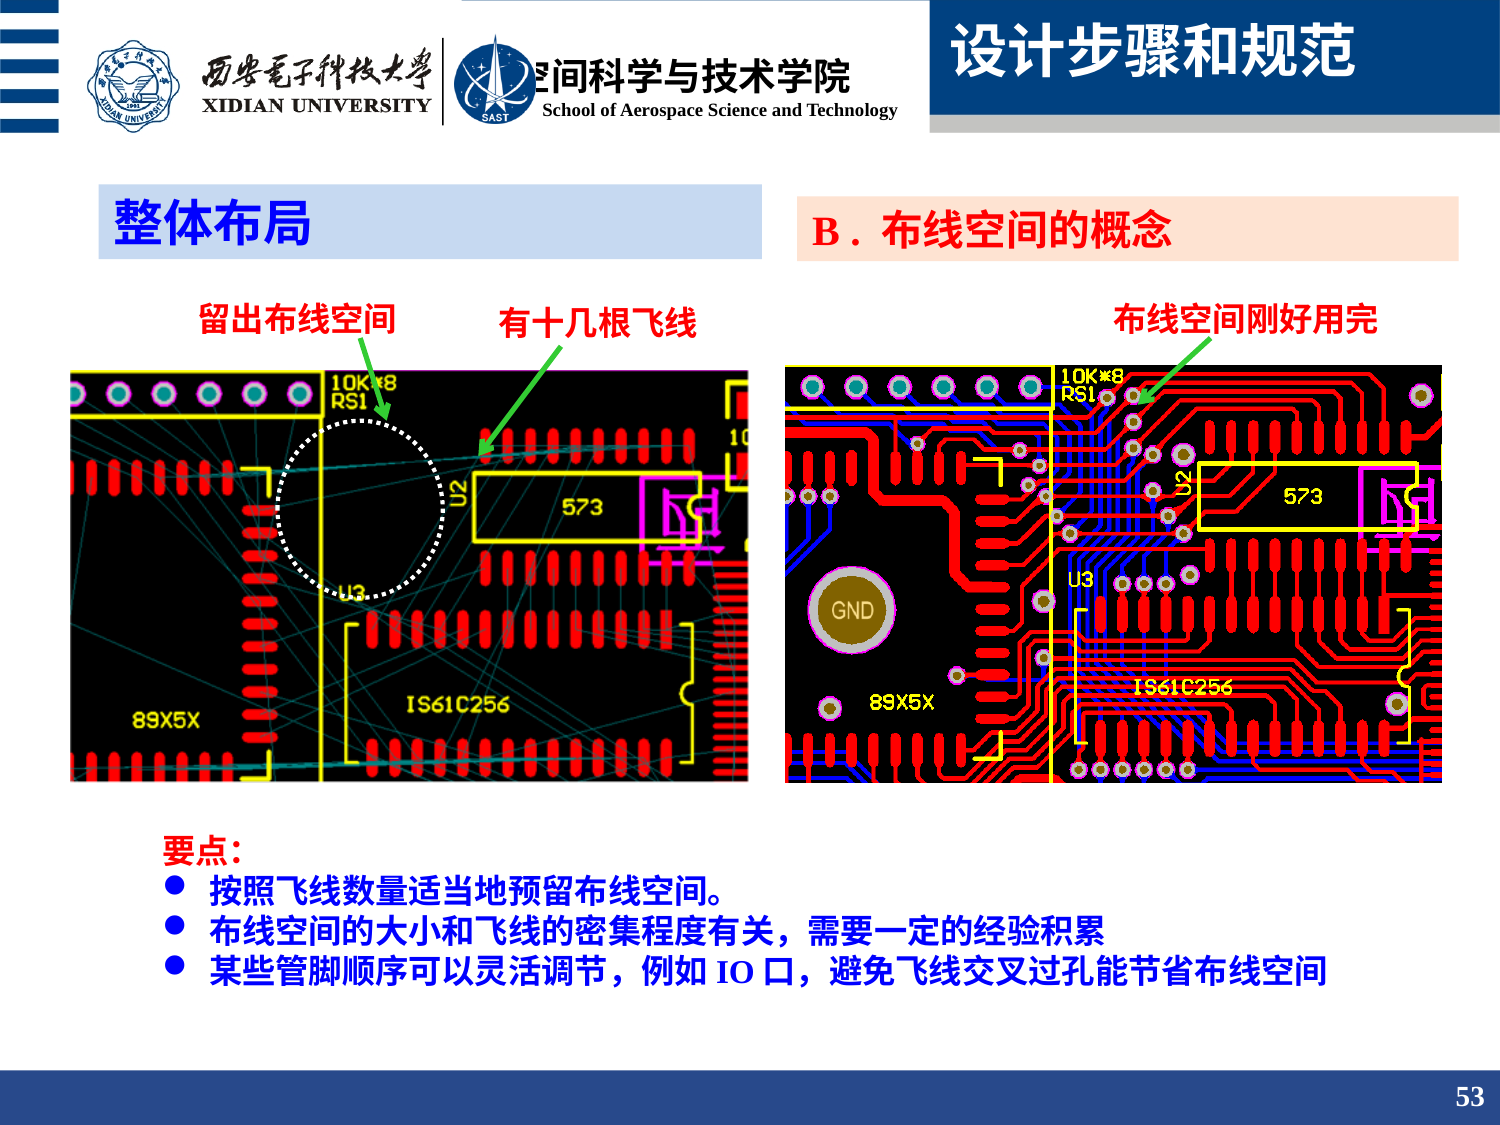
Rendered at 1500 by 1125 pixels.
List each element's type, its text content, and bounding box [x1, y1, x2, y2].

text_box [477, 346, 562, 457]
text_box 整体布局 [98, 184, 762, 260]
text_box 留出布线空间 [182, 290, 462, 346]
text_box B . 布线空间的概念 [797, 196, 1459, 262]
picture [0, 1, 1500, 1070]
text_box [1137, 337, 1211, 405]
text_box 要点： 按照飞线数量适当地预留布线空间。 布线空间的大小和飞线的密集程度有关，需要一定的经验积累 某些管脚顺序可以灵活调节，例如IO口，避免飞线交叉过孔能节省布线空间 [147, 822, 1374, 998]
text_box 有十几根飞线 [483, 294, 762, 349]
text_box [359, 337, 387, 421]
text_box 布线空间刚好用完 [1098, 290, 1418, 346]
text_box 设计步骤和规范 [934, 7, 1373, 92]
